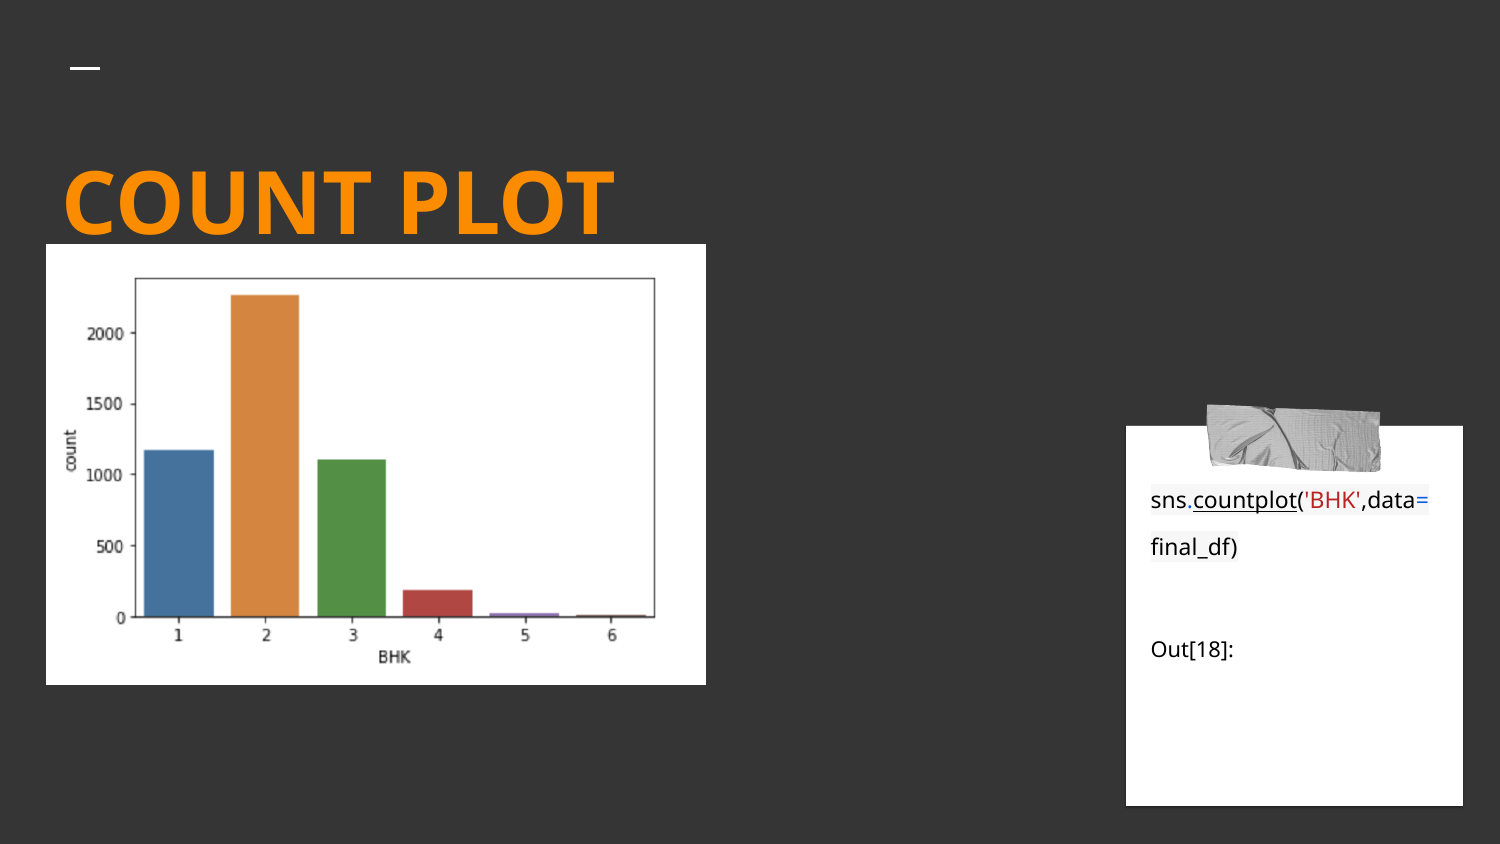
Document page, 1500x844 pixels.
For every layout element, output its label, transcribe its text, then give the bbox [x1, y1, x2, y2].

title COUNT PLOT [46, 116, 1071, 746]
picture [46, 244, 706, 685]
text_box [1112, 403, 1476, 821]
